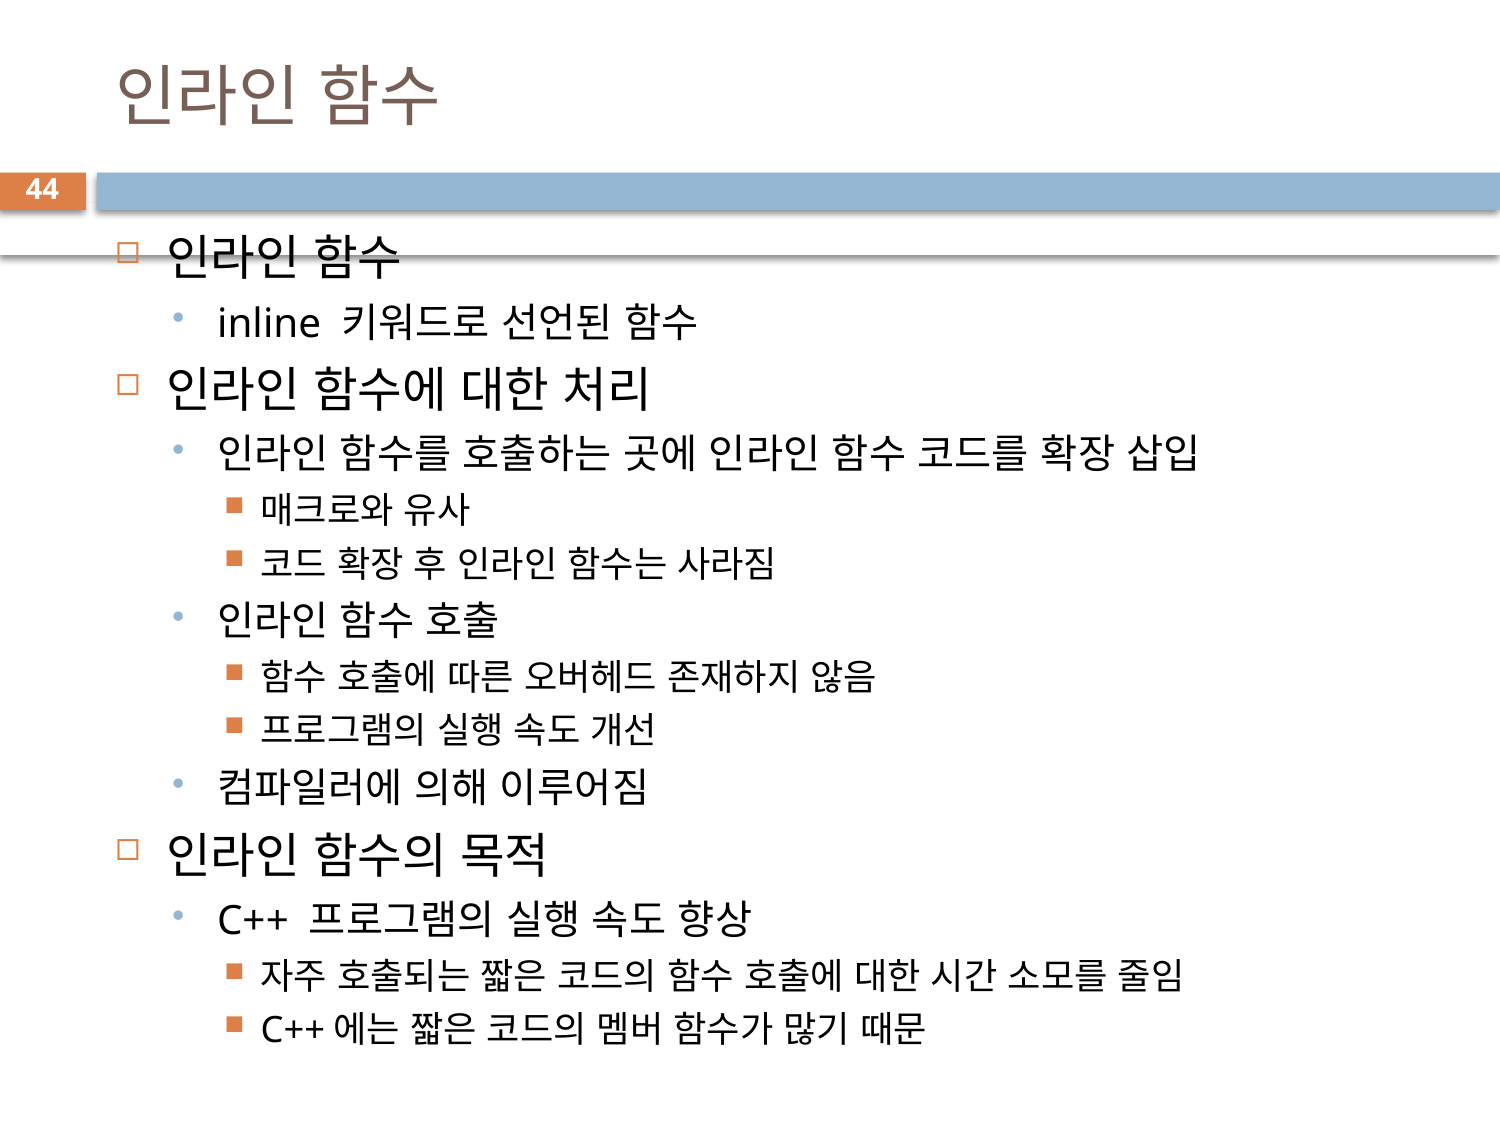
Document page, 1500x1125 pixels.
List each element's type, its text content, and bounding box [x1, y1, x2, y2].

slide_number 44 [0, 170, 87, 211]
list 인라인 함수 inline 키워드로 선언된 함수 인라인 함수에 대한 처리 인라인 함수를 호출하는 곳에 인라인 함수 코드를 확장 삽입 매크로와 유사 코드 확장 후 인라인 함수는 사라짐 인라인 함수 호출 함수 호출에 따른 오버헤드 존재하지 않음 프로그램의 실행 속도 개선 컴파일러에 의해 이루어짐 인라인 함수의 목적 C++ 프로그램의 실행 속도 향상 자주 호출되는 짧은 코드의 함수 호출에 대한 시간 소모를 줄임 C++에는 짧은 코드의 멤버 함수가 많기 때문 [100, 219, 1438, 1059]
title 인라인 함수 [100, 37, 1438, 149]
